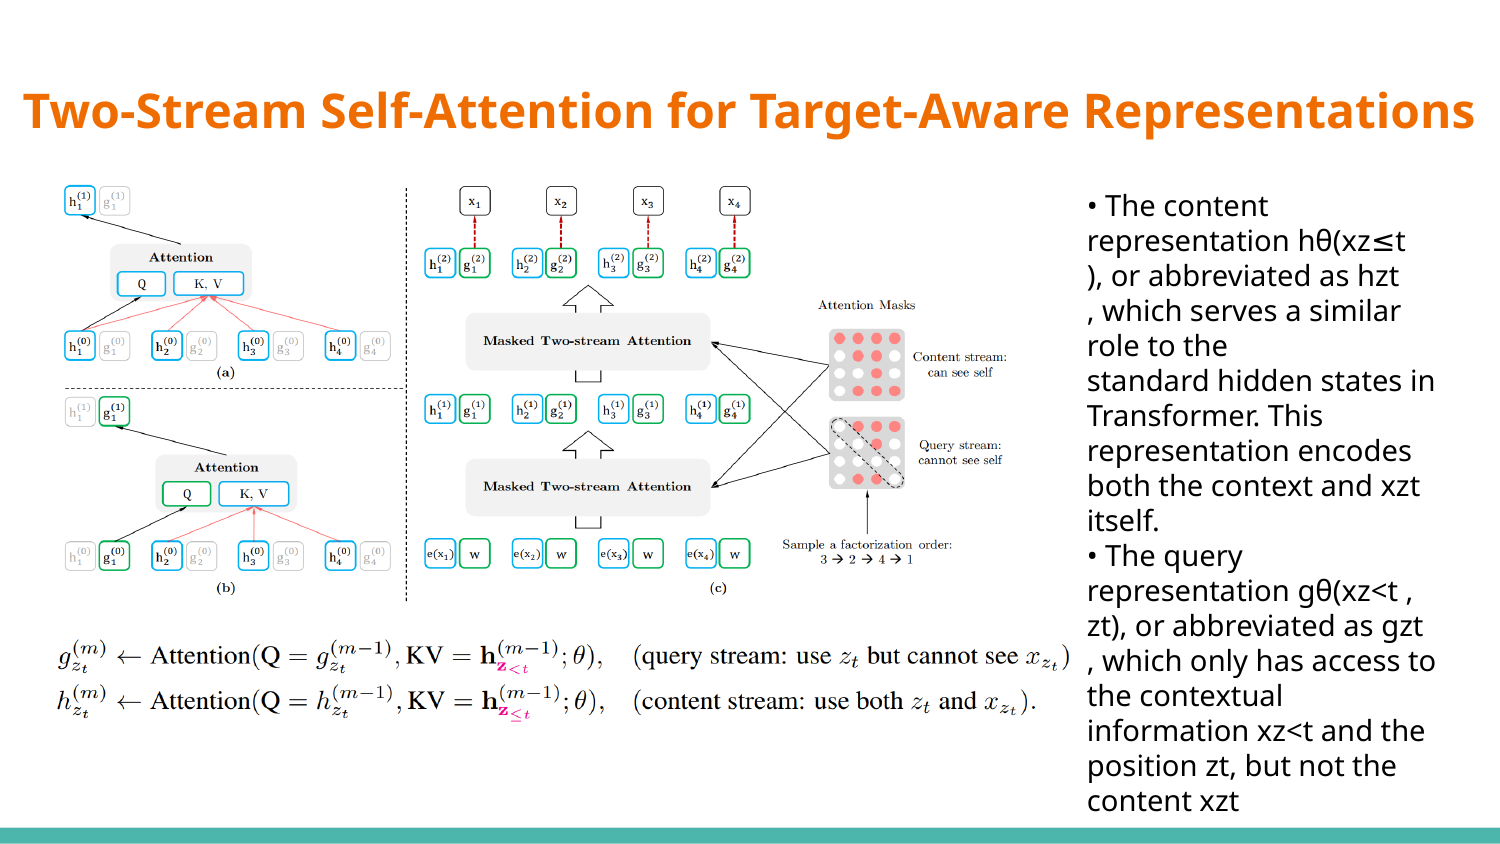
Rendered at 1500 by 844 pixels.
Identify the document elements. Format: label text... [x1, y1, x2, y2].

picture [18, 161, 1028, 602]
text_box • The content representation hθ(xz≤t ), or abbreviated as hzt , which serves a similar role to the standard hidden states in Transformer. This representation encodes both the context and xzt itself. • The query representation gθ(xz<t , zt), or abbreviated as gzt , which only has access to the contextual information xz<t and the position zt, but not the content xzt [1071, 172, 1466, 832]
title Two-Stream Self-Attention for Target-Aware Representations [0, 56, 1500, 173]
picture [18, 624, 1112, 724]
